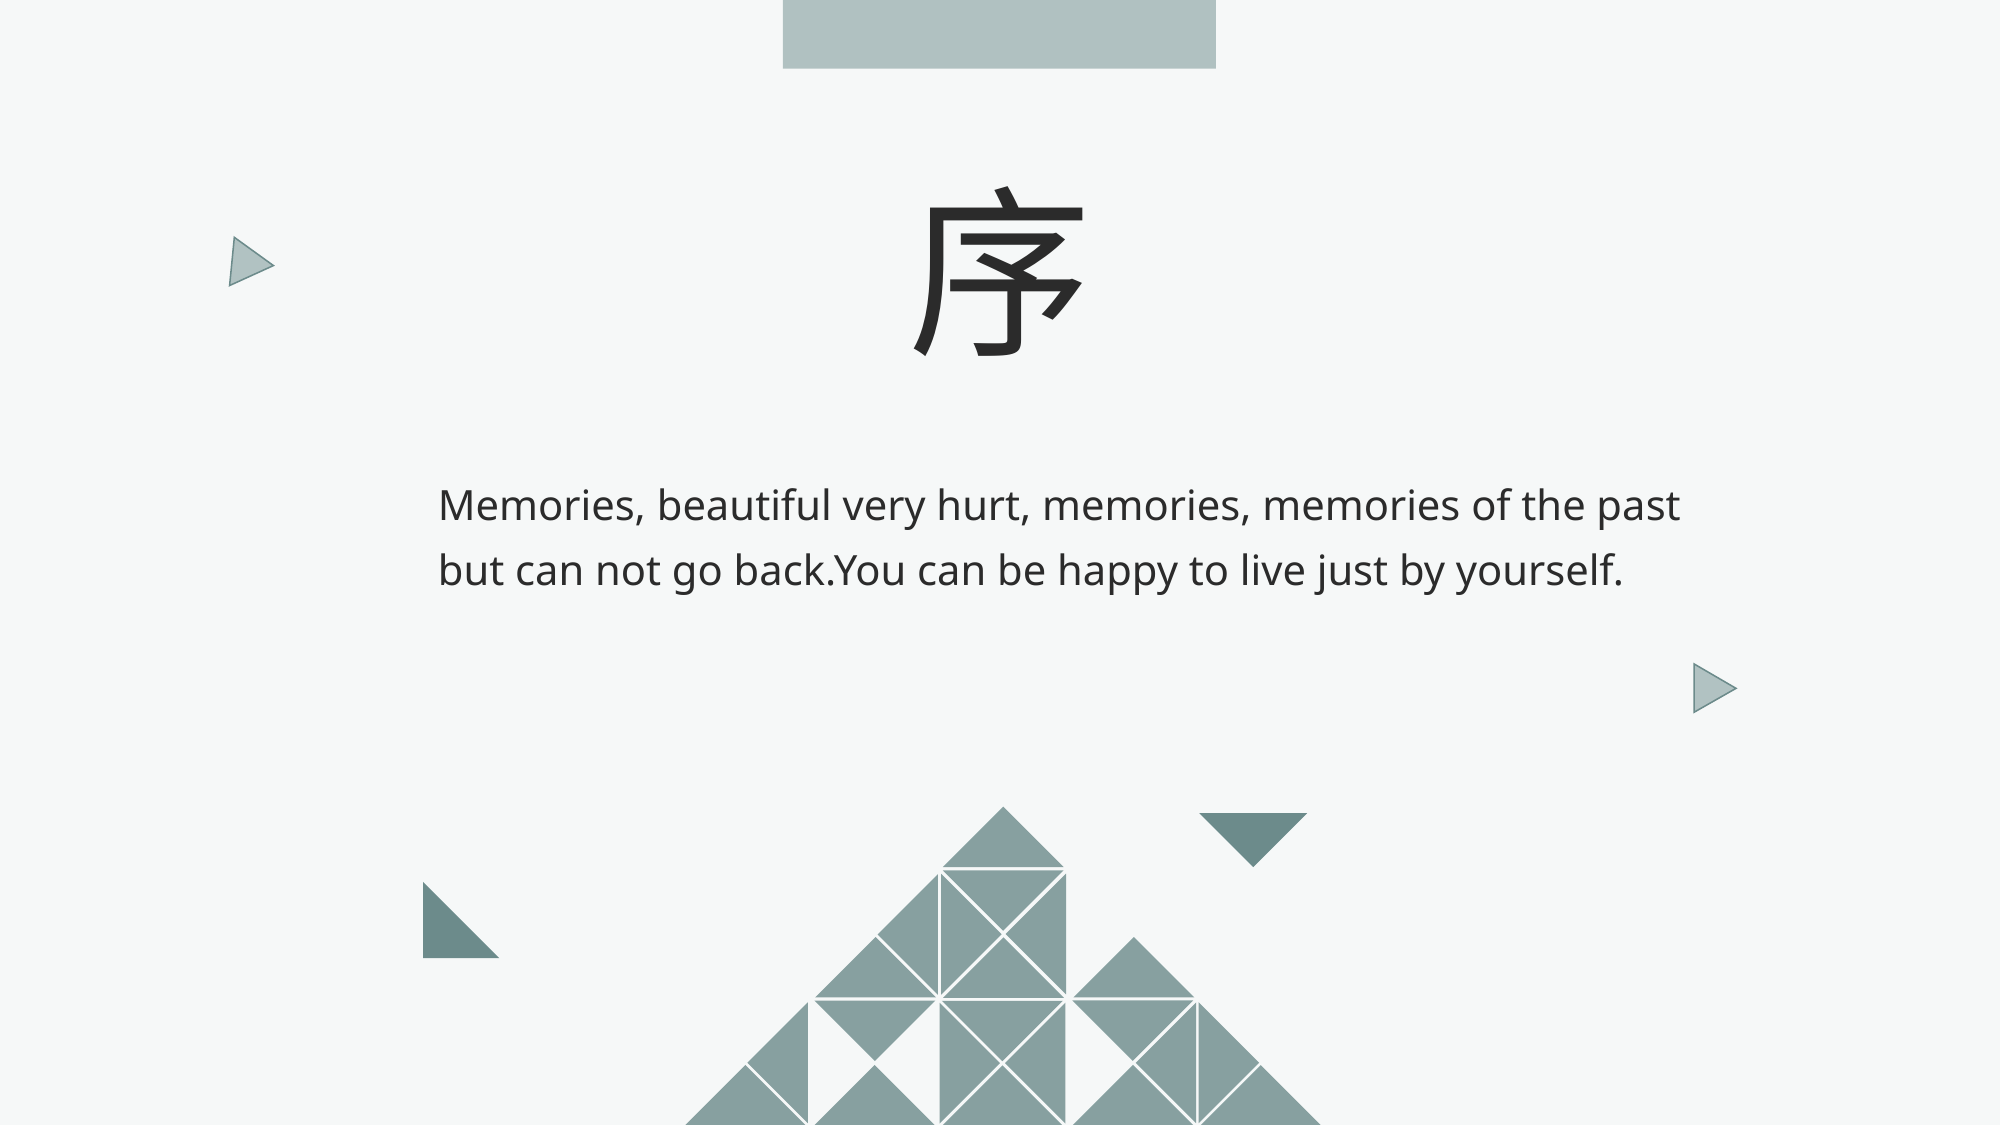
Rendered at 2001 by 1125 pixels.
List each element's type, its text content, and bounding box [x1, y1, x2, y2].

text_box [228, 236, 275, 287]
text_box 序 [871, 150, 1130, 386]
text_box Memories, beautiful very hurt, memories, memories of the past but can not go back.You can be happy to live just by yourself. [423, 456, 1759, 601]
text_box [782, 0, 1216, 69]
text_box [422, 879, 502, 960]
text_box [702, 824, 1304, 1125]
text_box [1196, 812, 1310, 824]
text_box [1693, 663, 1738, 714]
